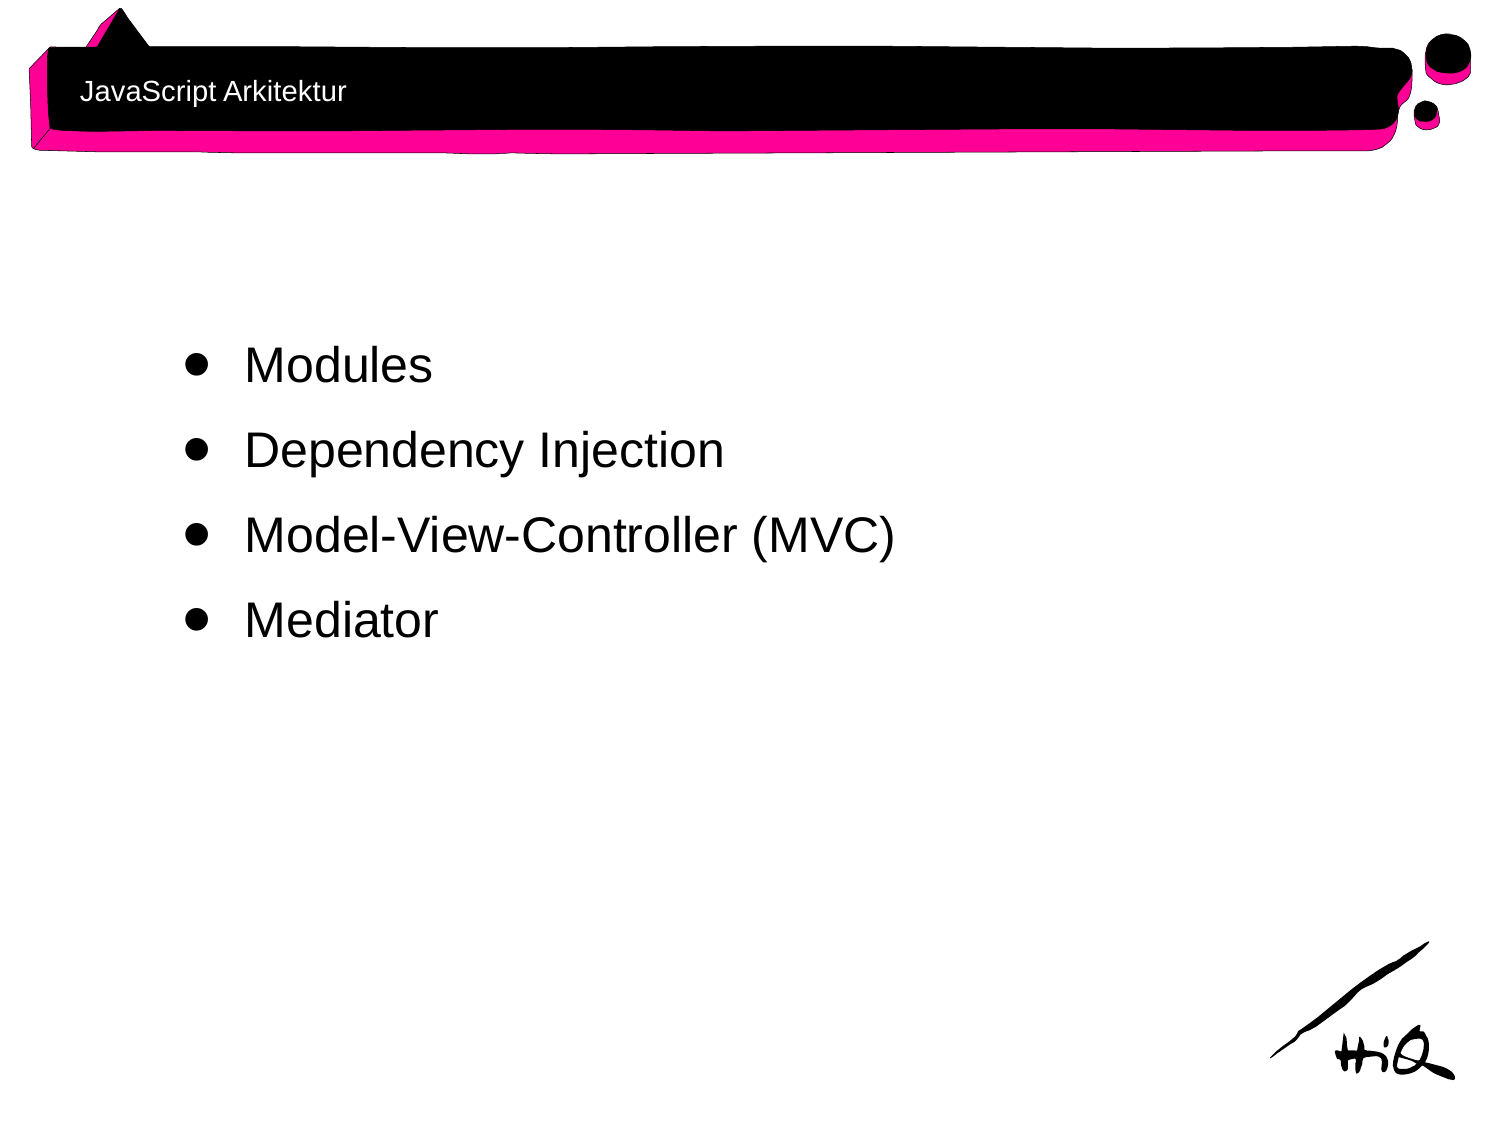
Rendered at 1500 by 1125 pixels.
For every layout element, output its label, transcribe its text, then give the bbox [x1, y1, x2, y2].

text_box Modules Dependency Injection Model-View-Controller (MVC) Mediator [154, 249, 1192, 739]
title JavaScript Arkitektur [64, 54, 1365, 126]
